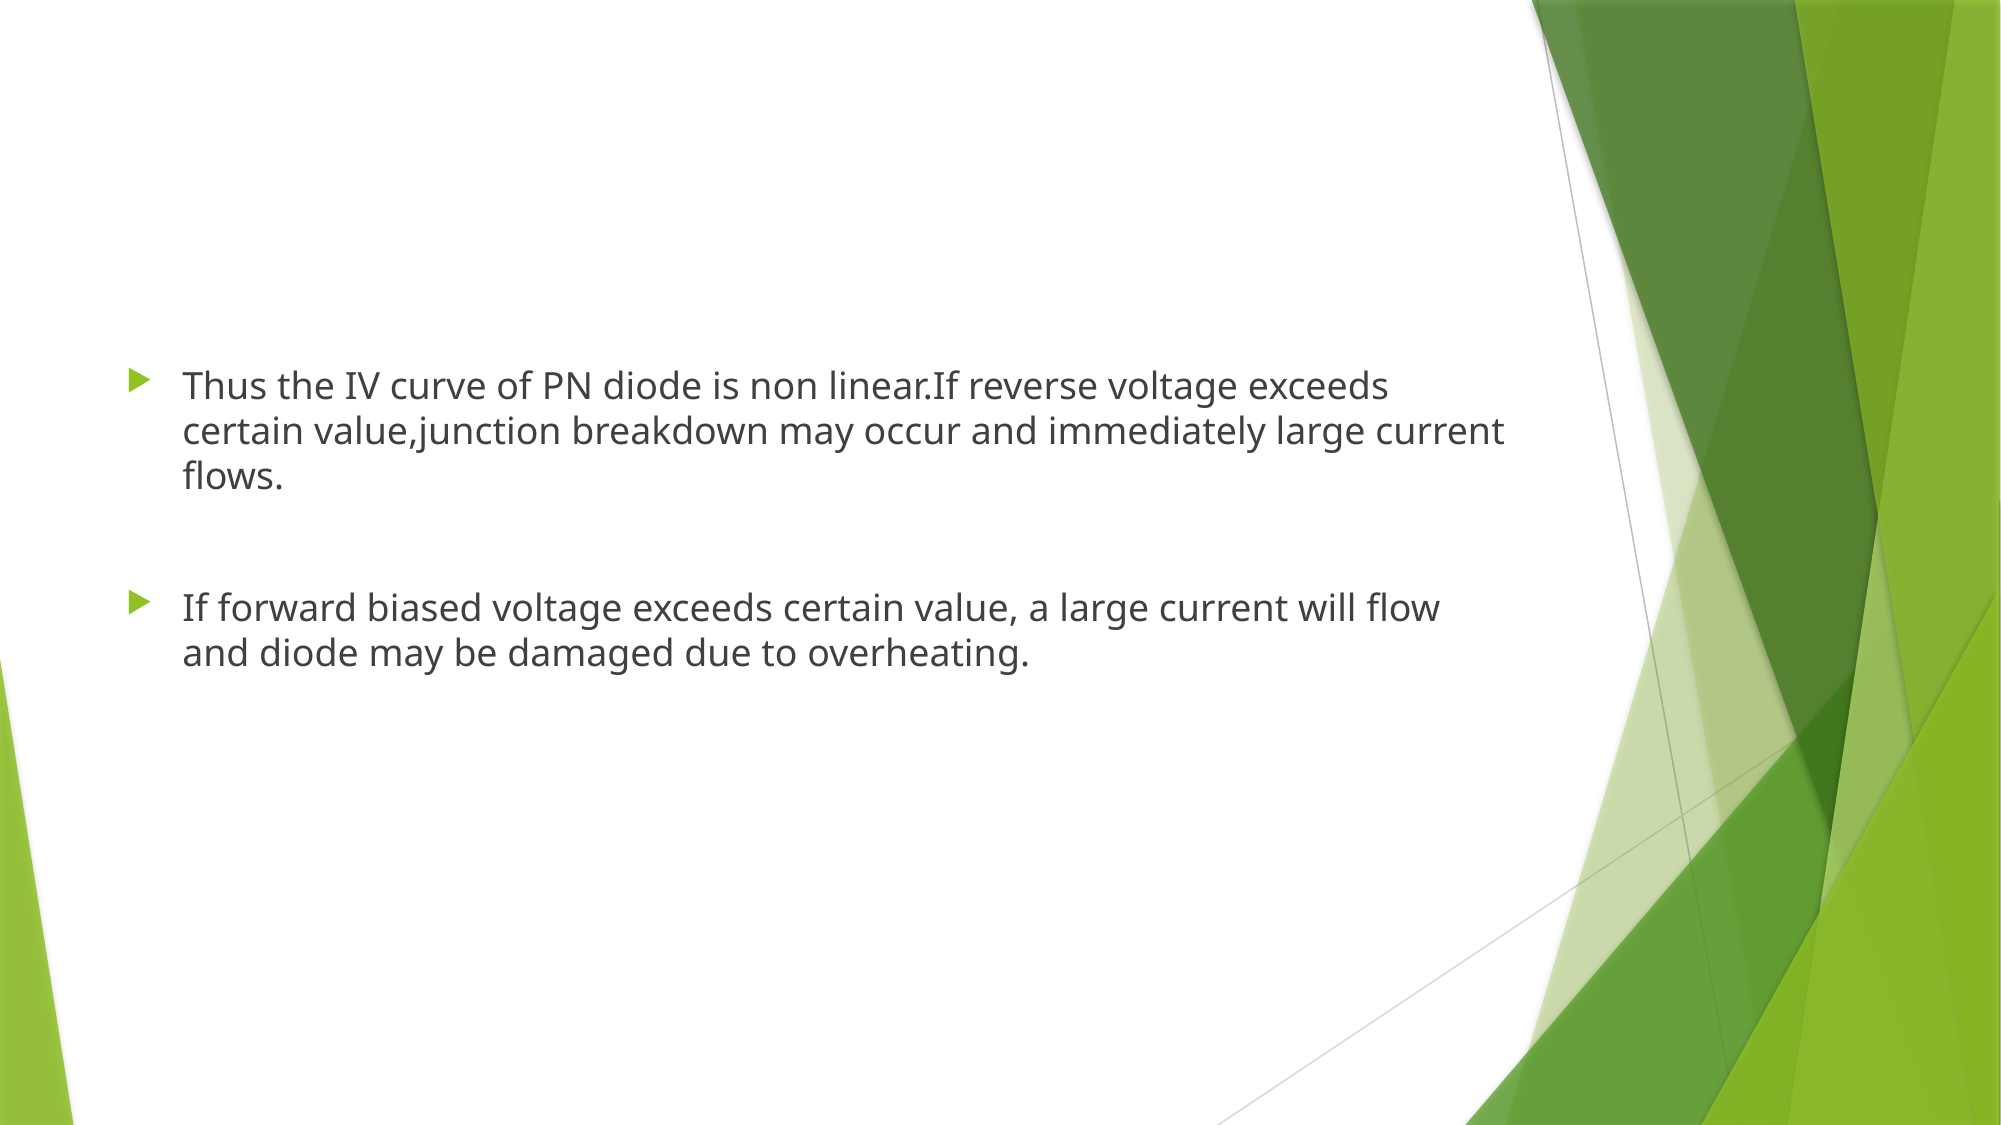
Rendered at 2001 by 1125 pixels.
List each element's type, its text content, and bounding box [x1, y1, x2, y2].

list Thus the IV curve of PN diode is non linear.If reverse voltage exceeds certain value,junction breakdown may occur and immediately large current flows. If forward biased voltage exceeds certain value, a large current will flow and diode may be damaged due to overheating. [111, 354, 1522, 992]
